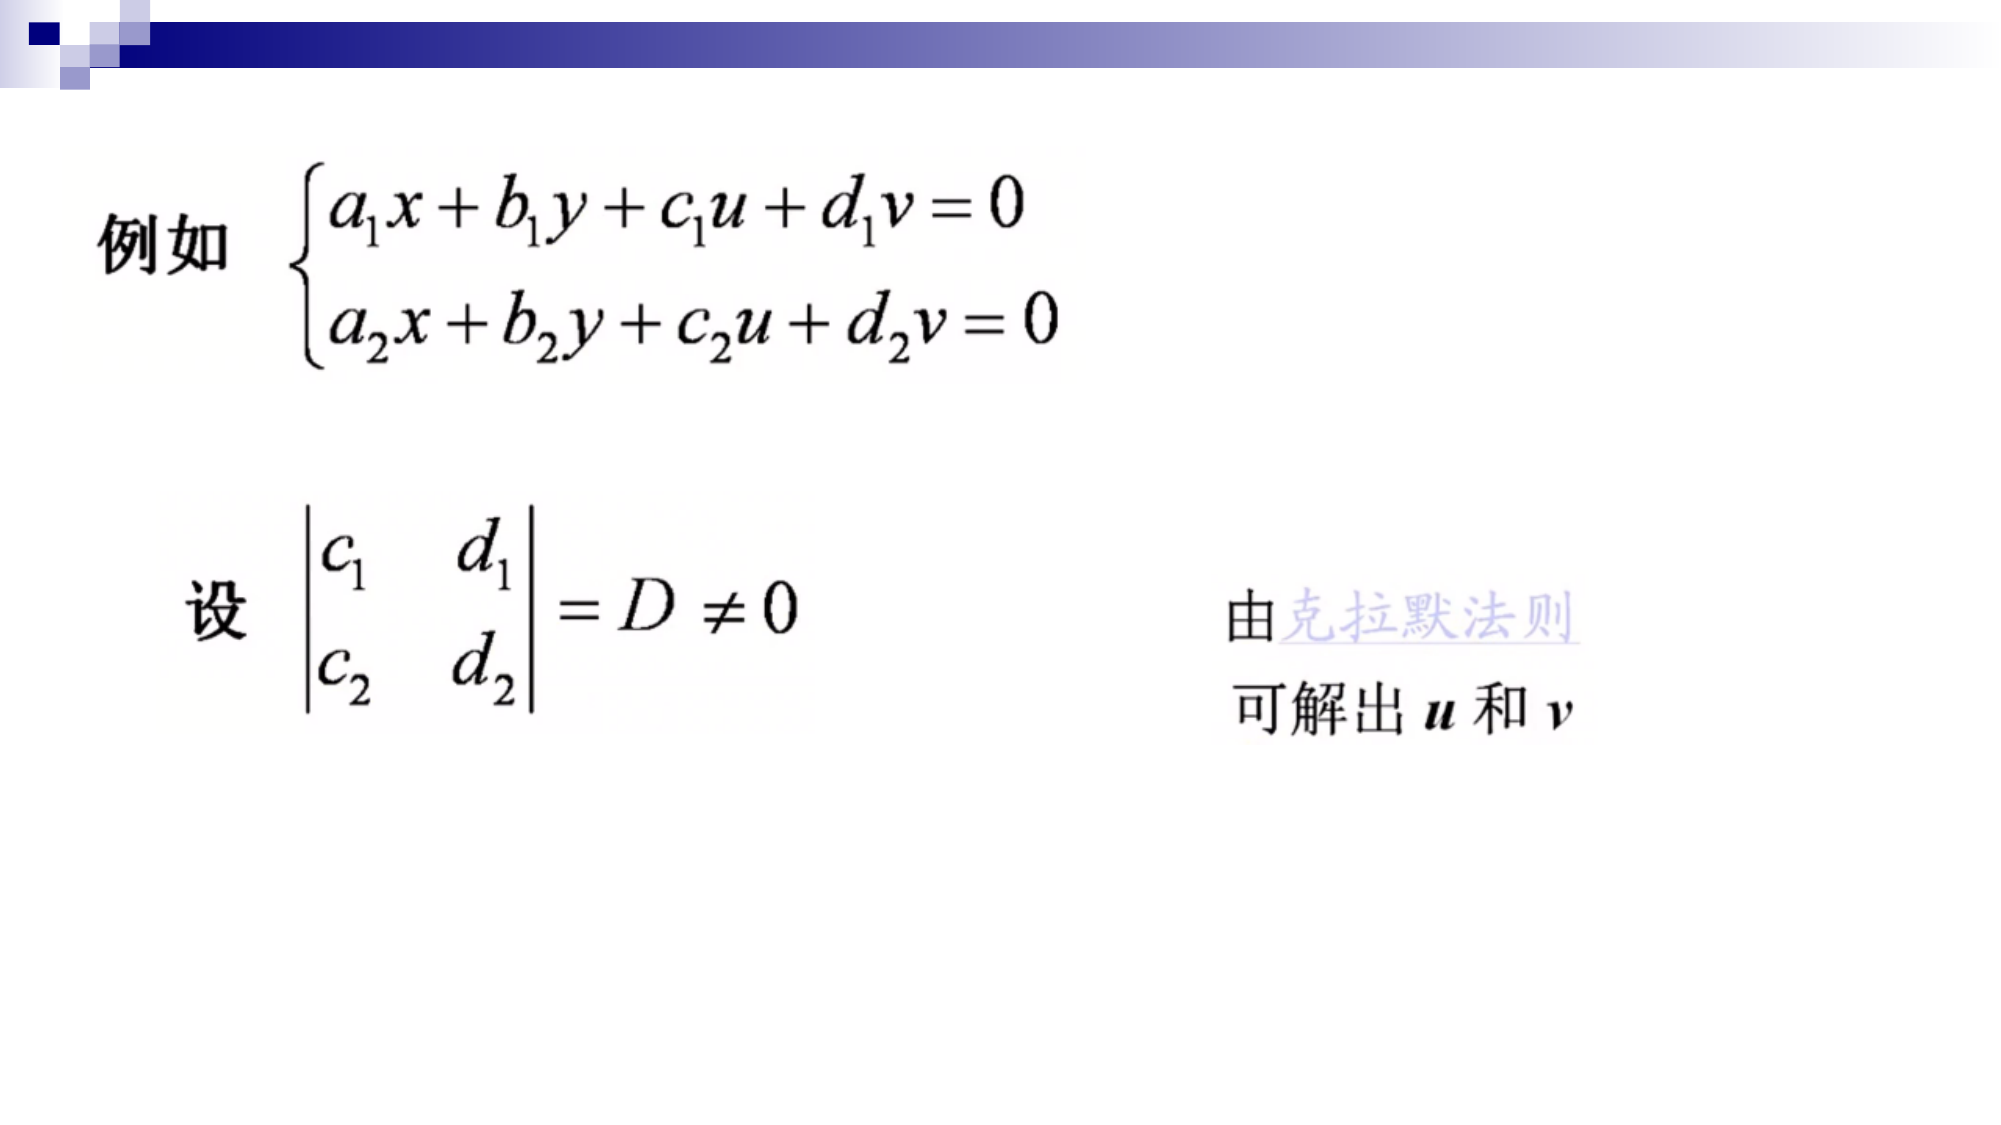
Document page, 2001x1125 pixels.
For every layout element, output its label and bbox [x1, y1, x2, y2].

picture [156, 491, 815, 734]
picture [1211, 567, 1598, 745]
picture [62, 146, 1086, 384]
